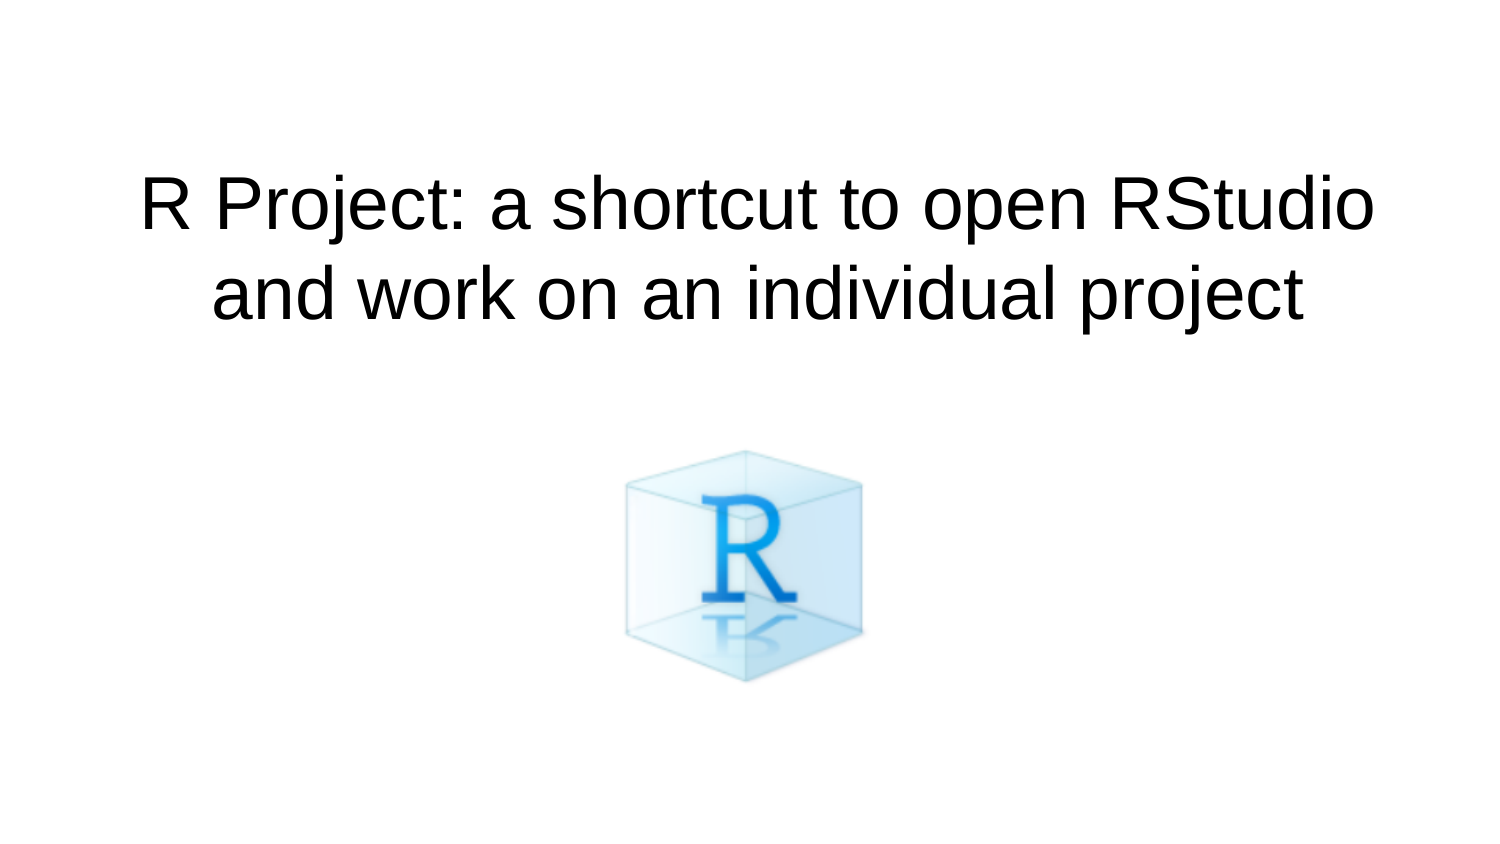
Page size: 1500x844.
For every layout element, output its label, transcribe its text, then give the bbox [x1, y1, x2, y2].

picture [591, 421, 909, 716]
text_box R Project: a shortcut to open RStudio and work on an individual project [120, 139, 1396, 464]
